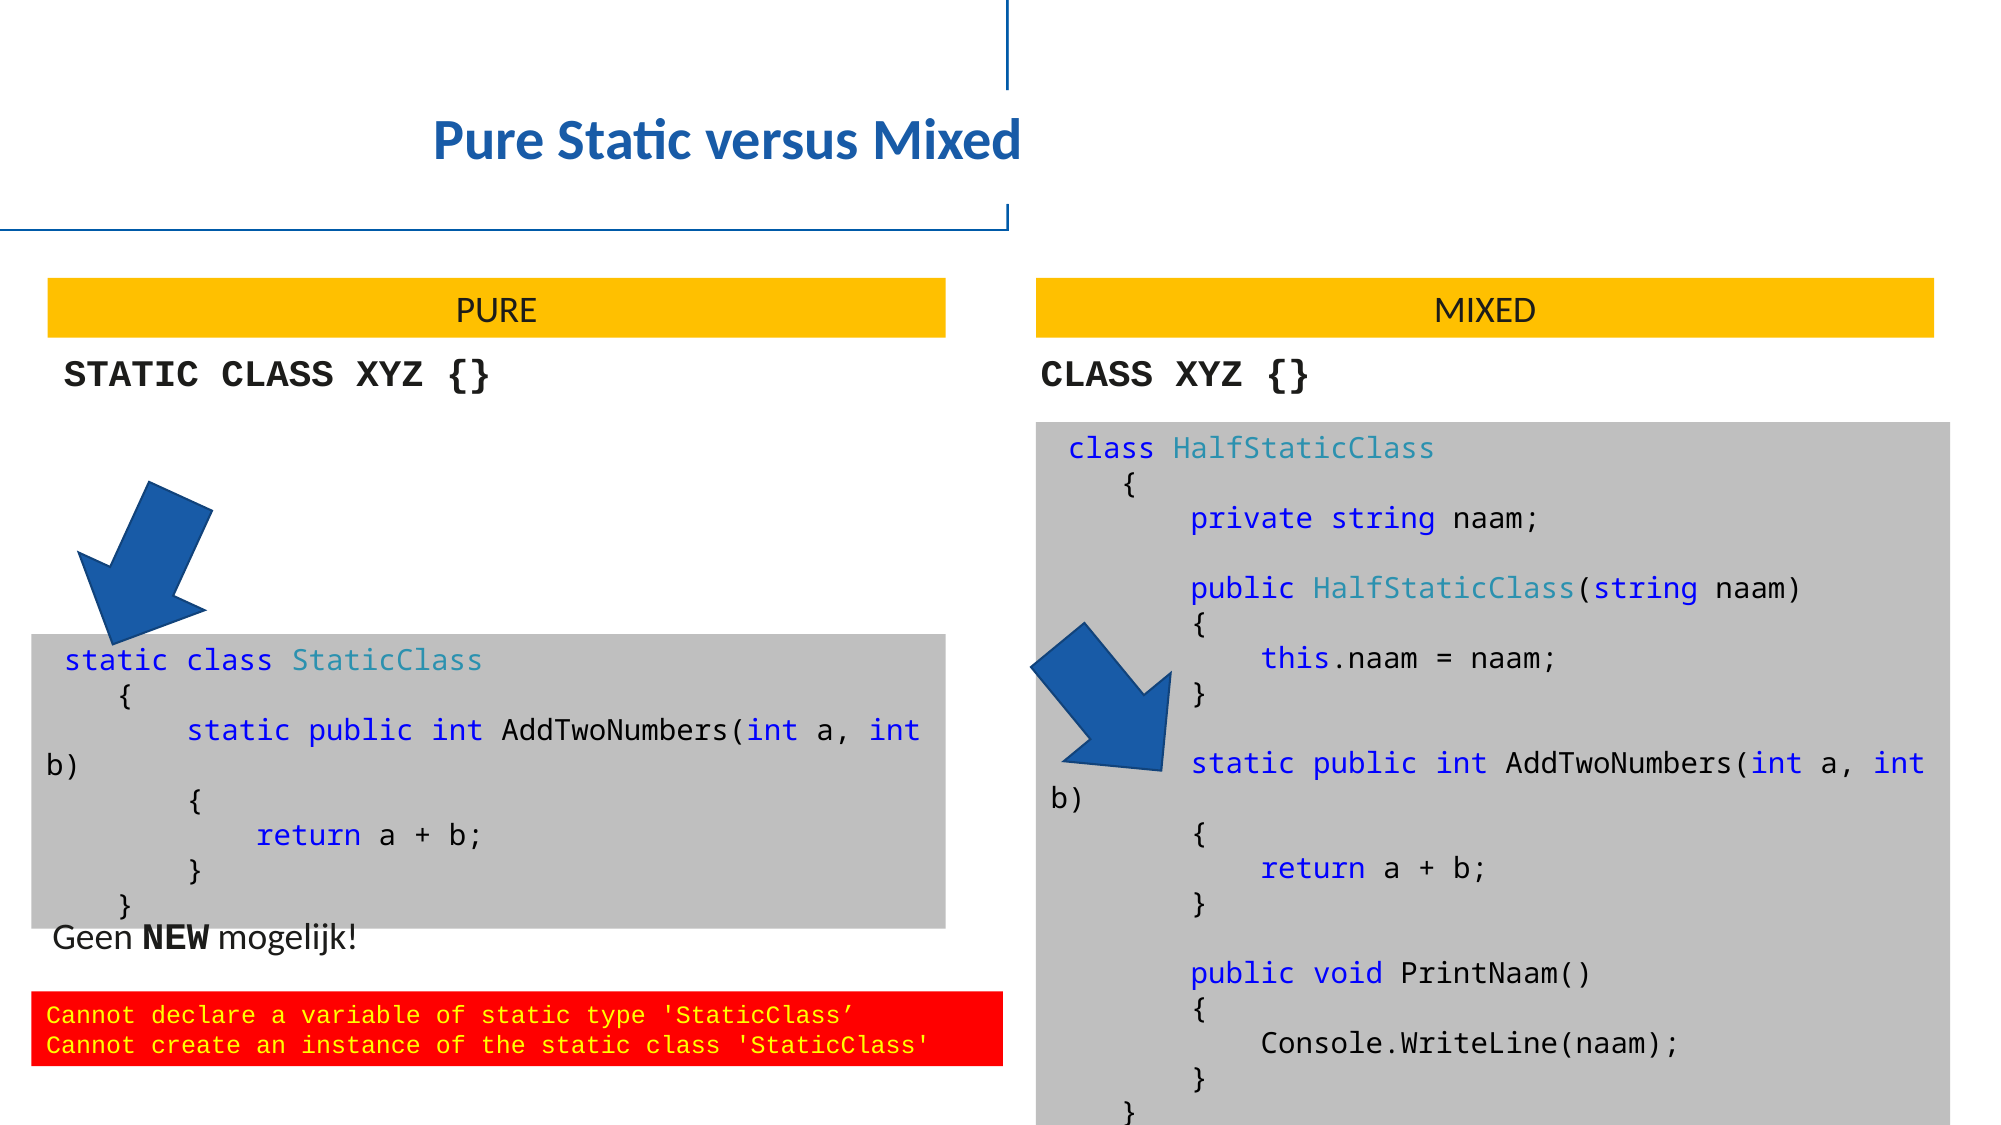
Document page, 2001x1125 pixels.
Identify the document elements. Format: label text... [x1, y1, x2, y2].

text_box Geen NEW mogelijk! [37, 904, 374, 965]
text_box Cannot declare a variable of static type 'StaticClass’ Cannot create an instance of the static class 'StaticClass' [31, 991, 1003, 1067]
text_box PURE [47, 277, 946, 338]
text_box [76, 480, 214, 646]
text_box [1029, 621, 1172, 772]
text_box MIXED [1036, 277, 1935, 338]
title Pure Static versus Mixed [433, 112, 1842, 169]
text_box static class StaticClass { static public int AddTwoNumbers(int a, int b) { return a + b; } } [31, 634, 946, 929]
text_box class HalfStaticClass { private string naam; public HalfStaticClass(string naam) { this.naam = naam; } static public int AddTwoNumbers(int a, int b) { return a + b; } public void PrintNaam() { Console.WriteLine(naam); } } [1035, 422, 1951, 1125]
text_box STATIC CLASS XYZ {} [48, 341, 507, 402]
text_box CLASS XYZ {} [1025, 341, 1326, 402]
picture [0, 0, 1009, 231]
